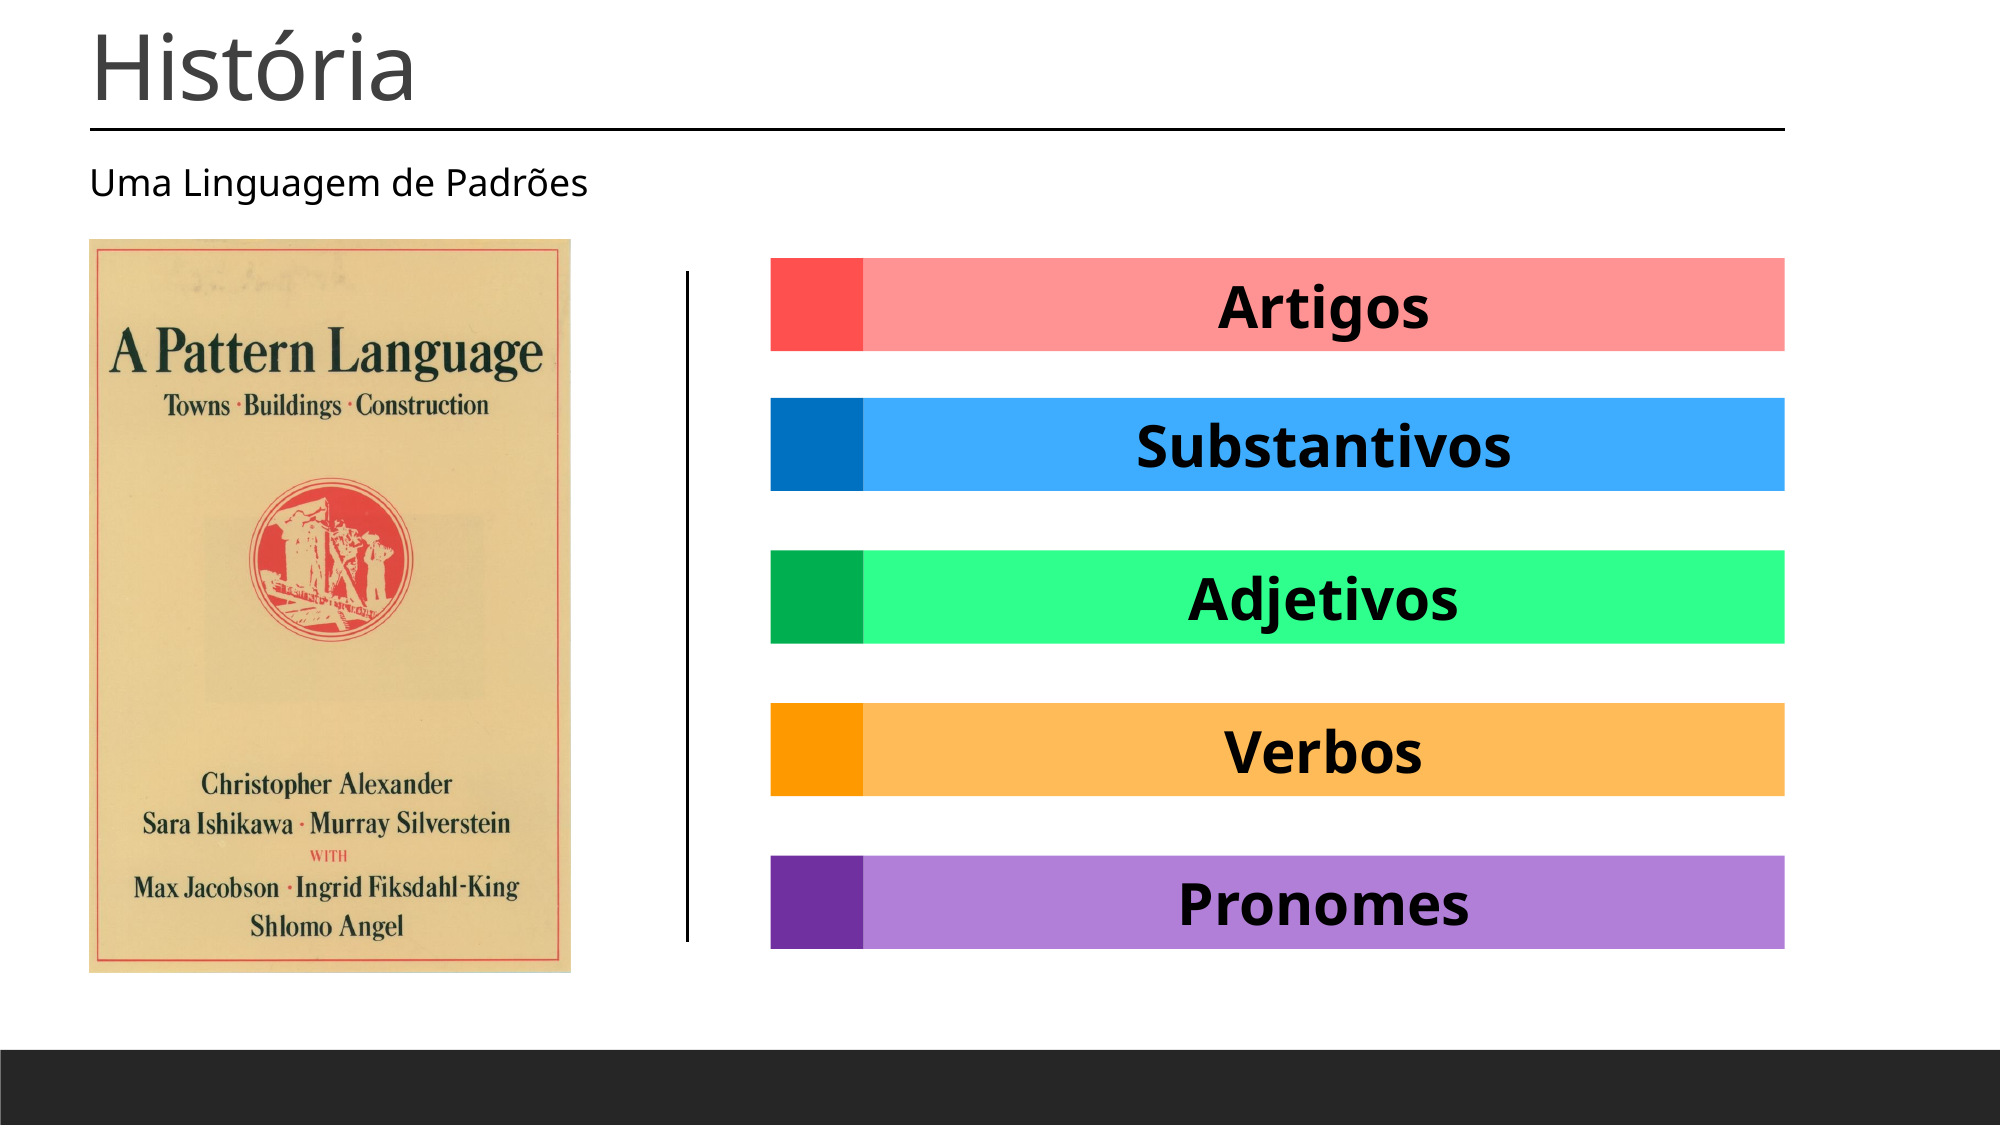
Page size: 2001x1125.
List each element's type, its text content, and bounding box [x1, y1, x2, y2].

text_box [770, 855, 1786, 950]
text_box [770, 549, 1786, 645]
text_box Uma Linguagem de Padrões [74, 151, 616, 212]
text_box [770, 702, 1786, 797]
picture [89, 239, 571, 974]
text_box História [74, 13, 1725, 128]
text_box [770, 257, 1786, 352]
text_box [770, 397, 1786, 492]
